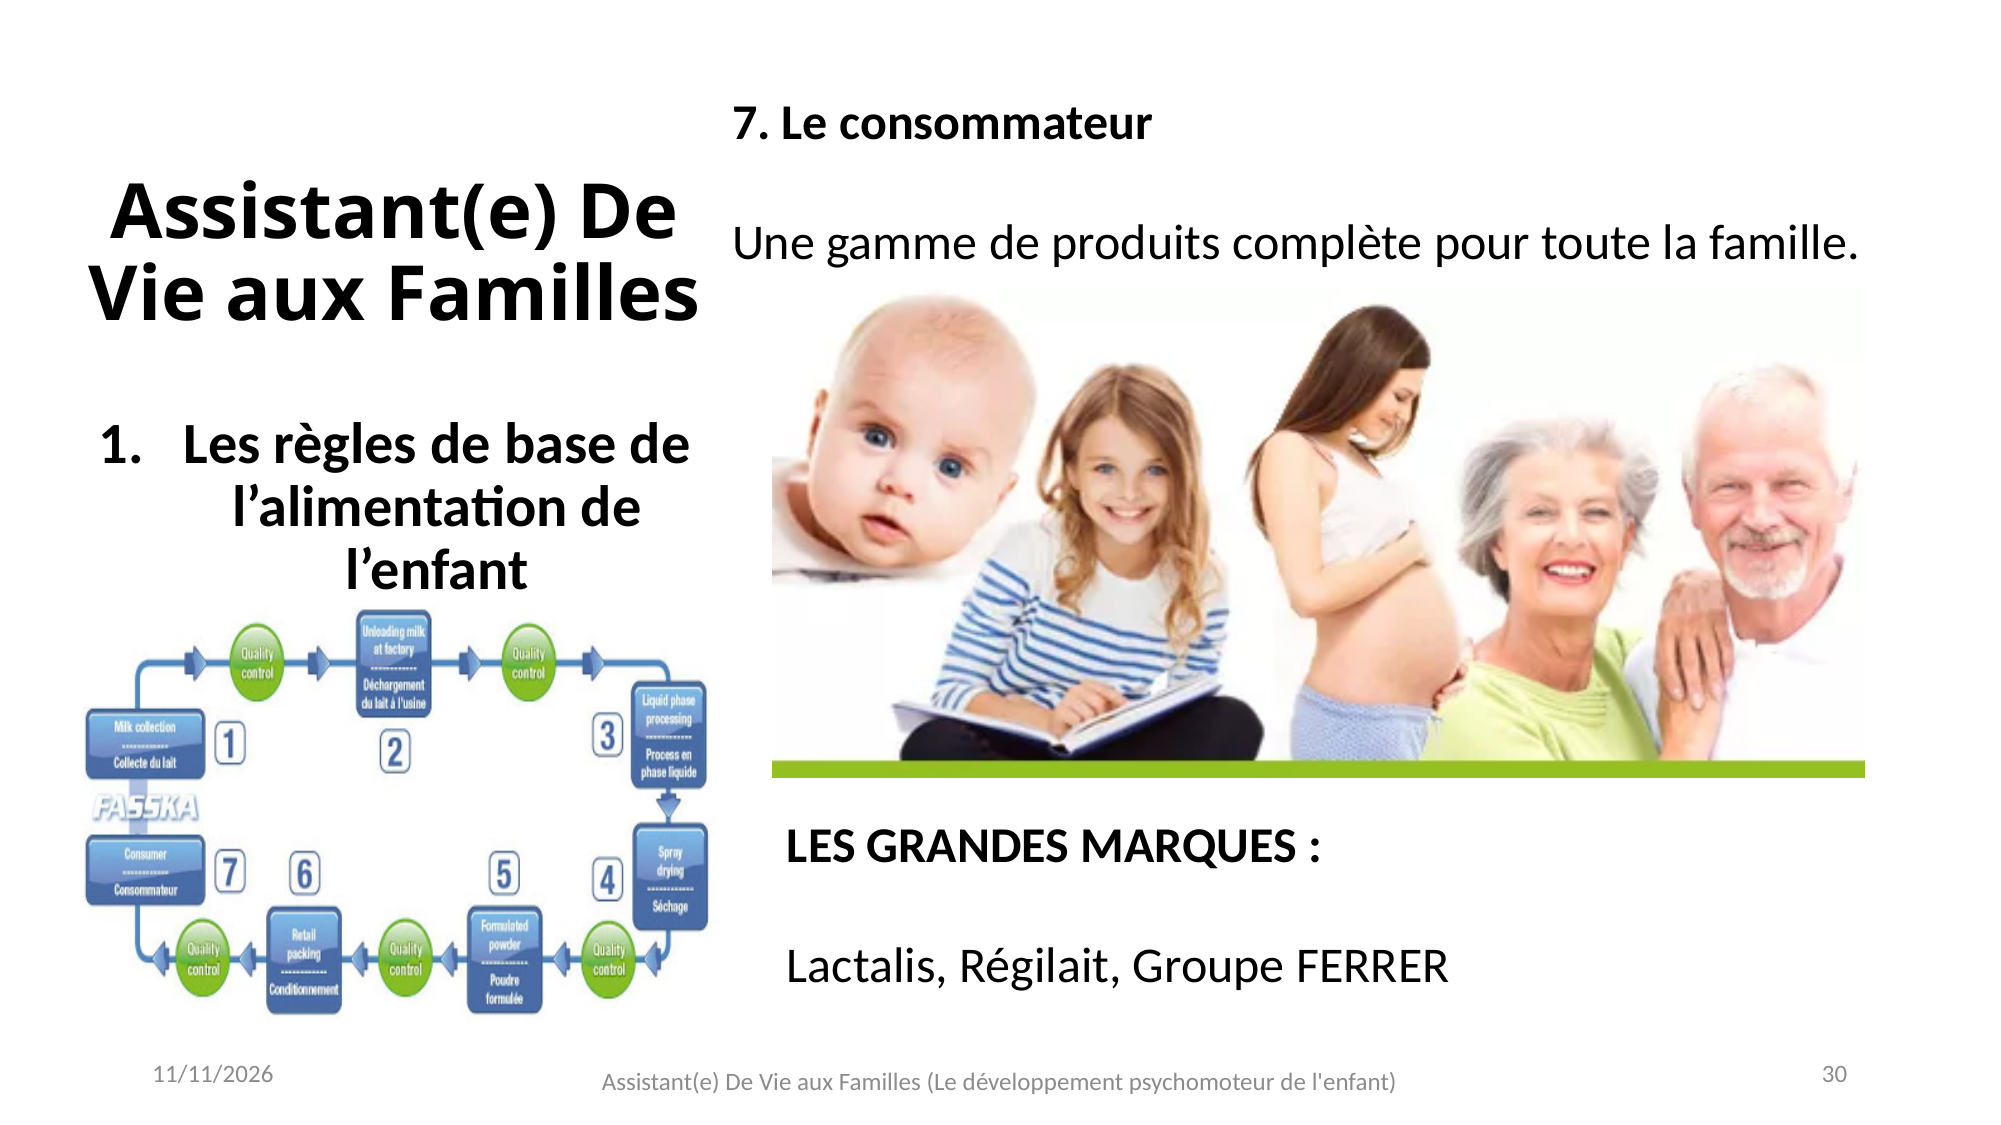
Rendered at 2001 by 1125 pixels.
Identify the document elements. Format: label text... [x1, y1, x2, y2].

text_box Les Grandes Marques : Lactalis, Régilait, Groupe FERRER [772, 804, 1975, 1000]
title Assistant(e) De Vie aux Familles [72, 82, 718, 344]
slide_number 30 [1412, 1042, 1863, 1103]
list Les règles de base de l’alimentation de l’enfant [72, 344, 718, 592]
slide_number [137, 1042, 588, 1103]
footer Assistant(e) De Vie aux Familles (Le développement psychomoteur de l'enfant) [579, 1050, 1421, 1111]
picture [72, 592, 718, 1035]
picture [772, 286, 1865, 778]
text_box 7. Le consommateur Une gamme de produits complète pour toute la famille. [717, 82, 1920, 277]
